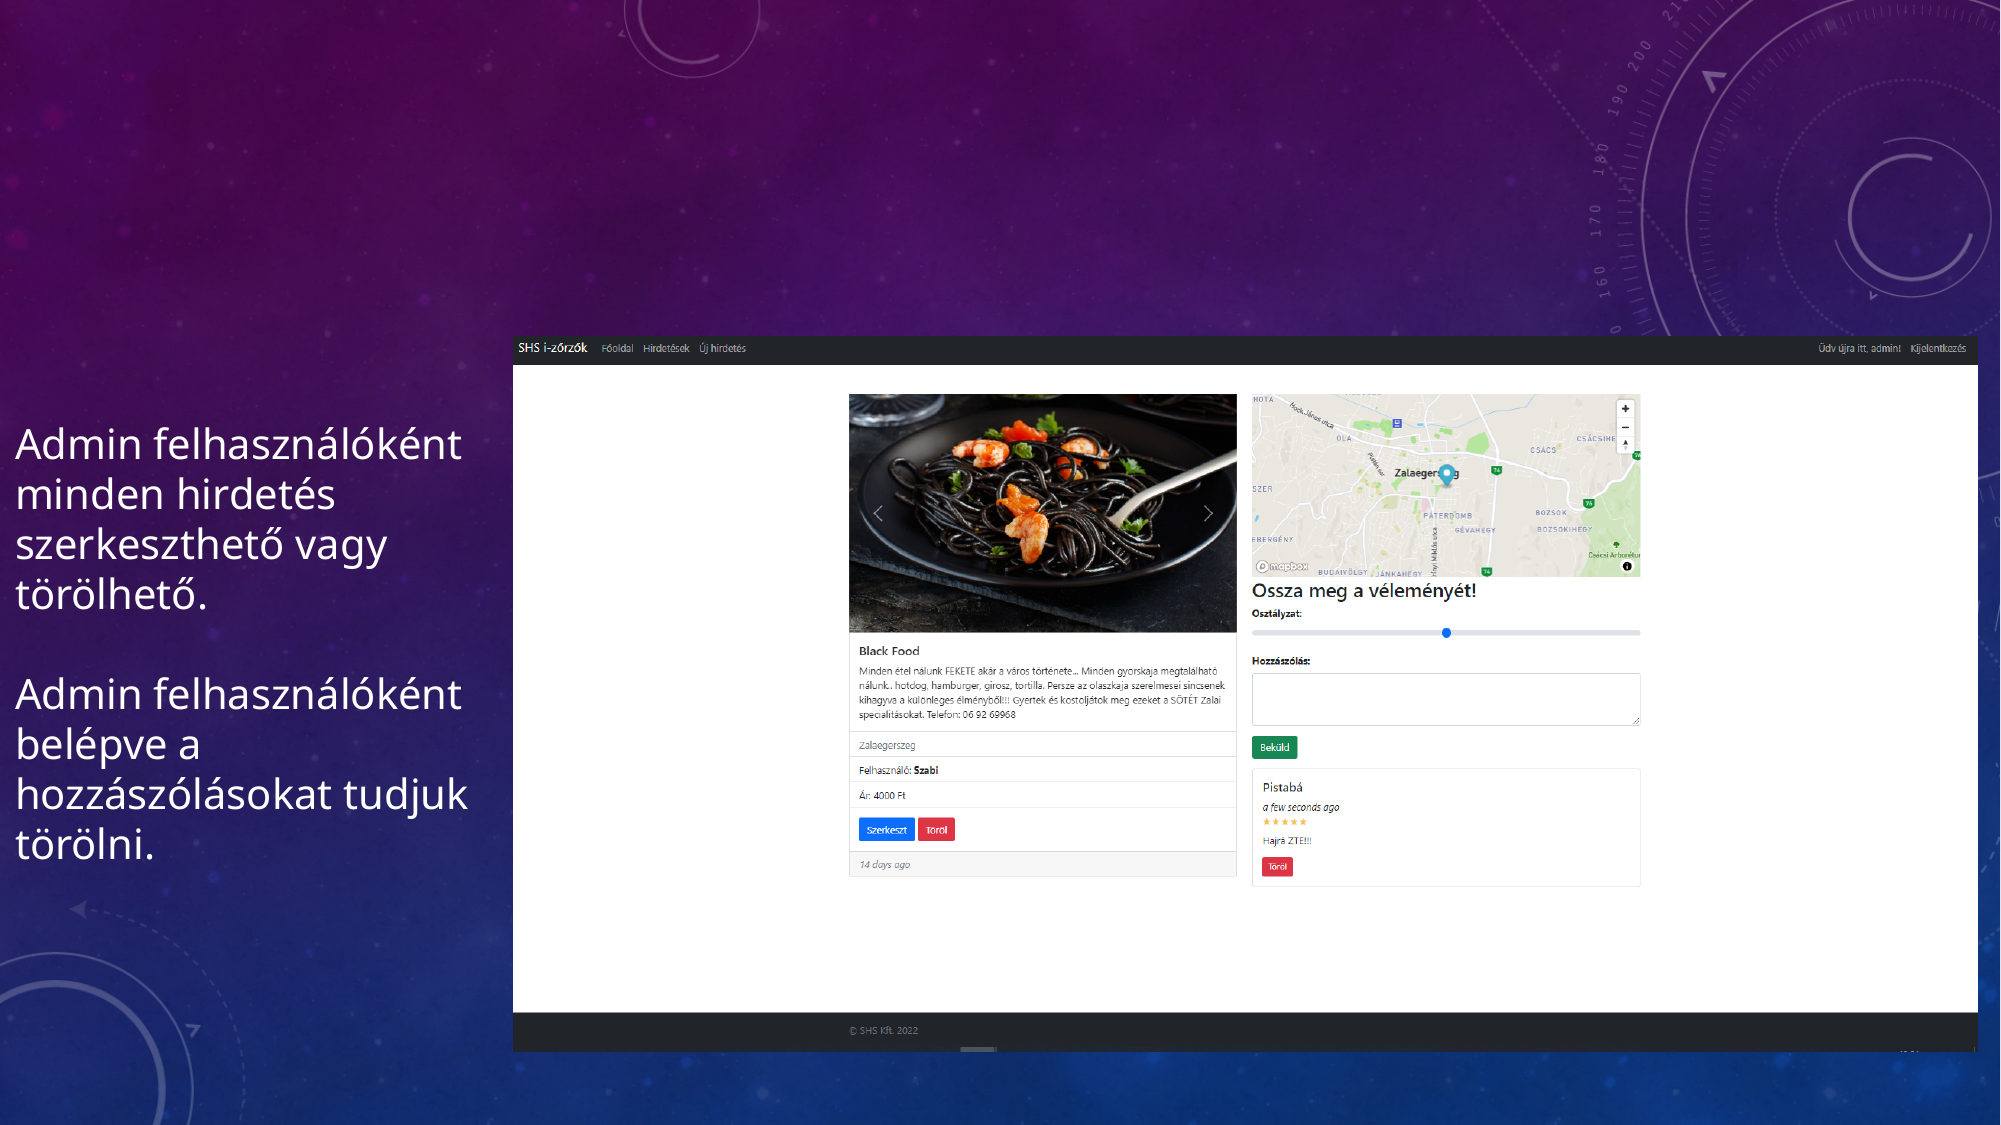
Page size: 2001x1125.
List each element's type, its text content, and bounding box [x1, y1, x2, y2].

picture [0, 0, 2001, 1125]
title Admin felhasználóként minden hirdetés szerkeszthető vagy törölhető. Admin felhasználóként belépve a hozzászólásokat tudjuk törölni. [0, 409, 536, 1125]
